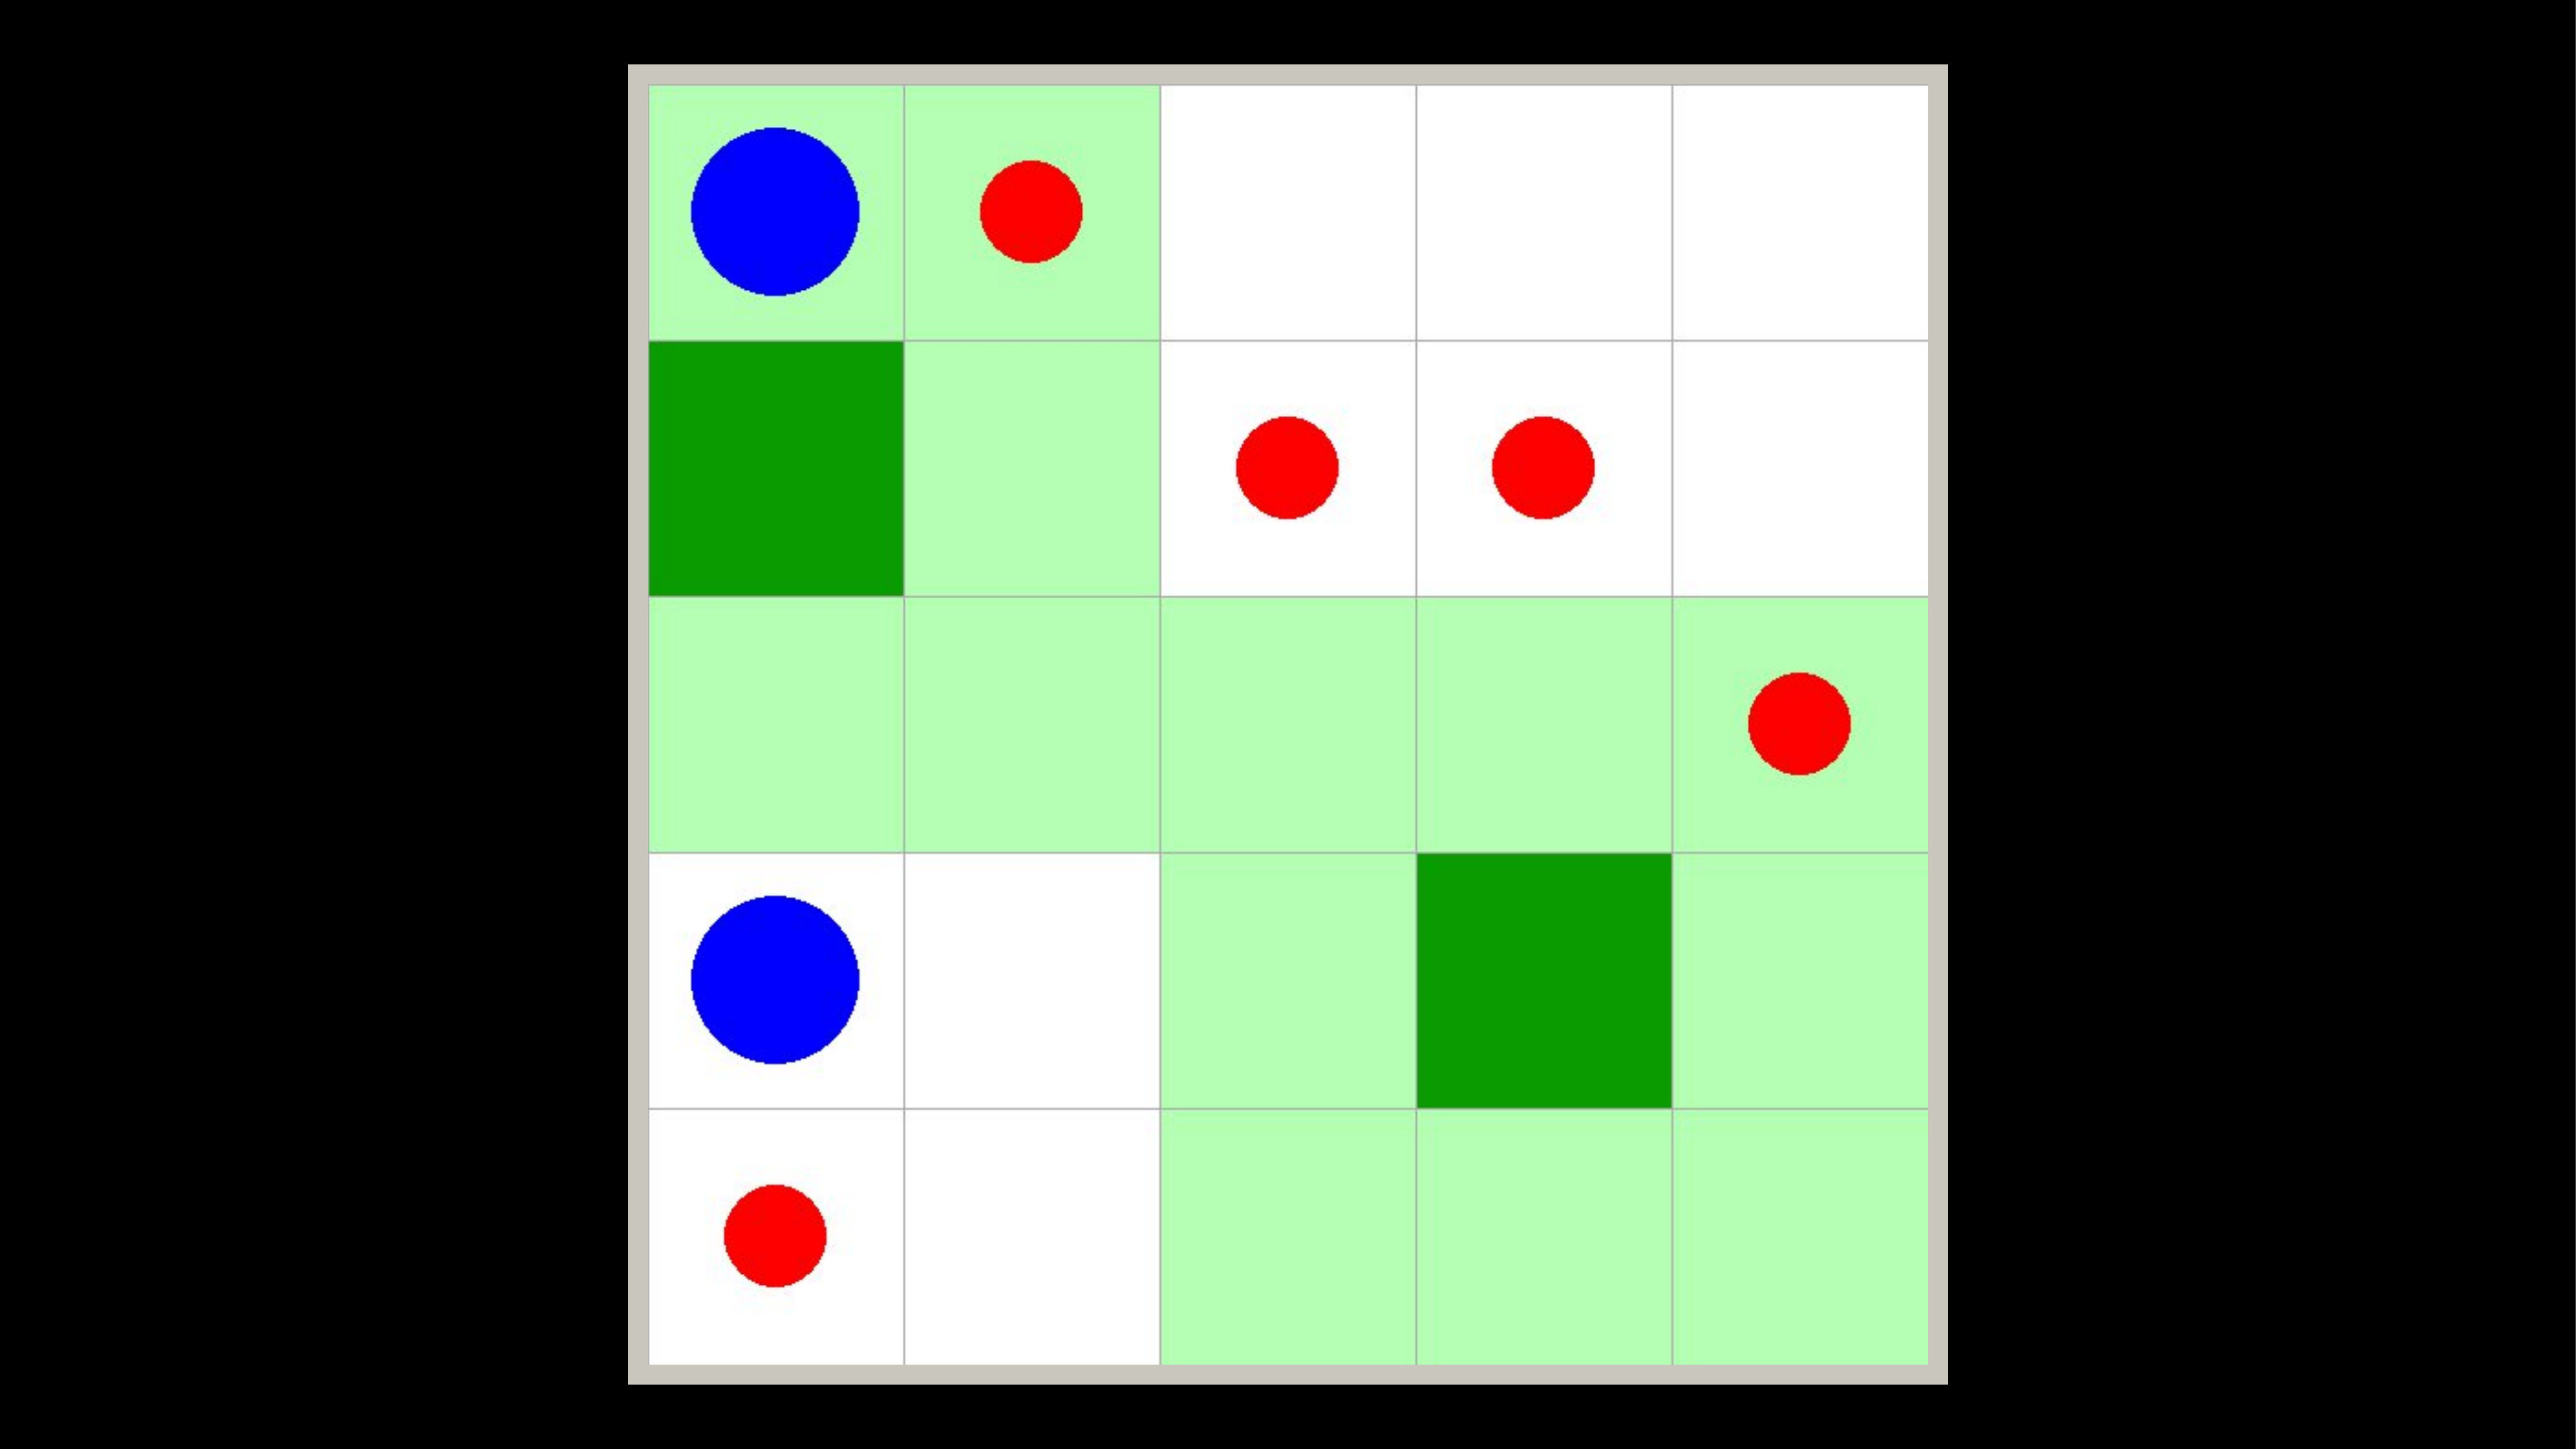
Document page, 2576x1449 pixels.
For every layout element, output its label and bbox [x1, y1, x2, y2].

picture [648, 84, 1928, 1365]
